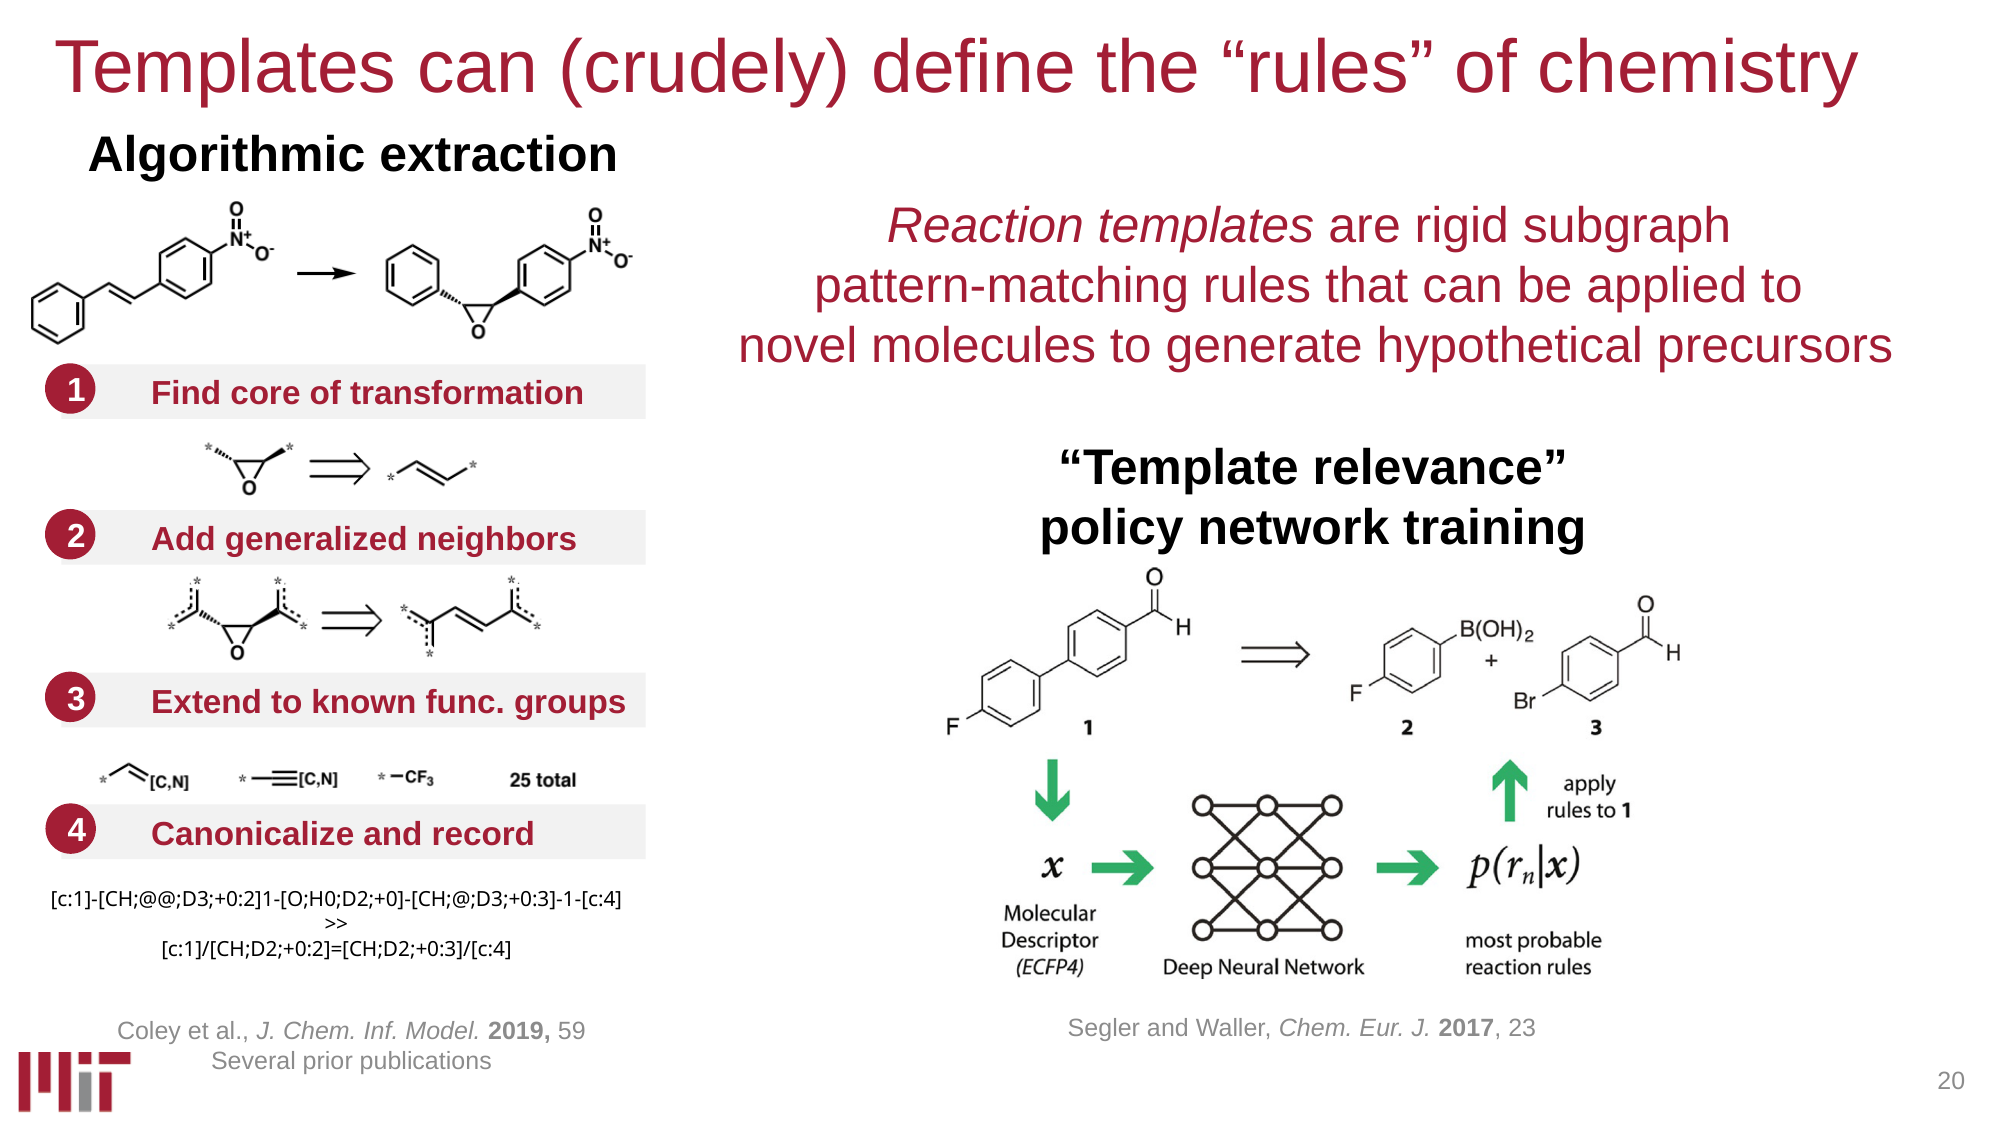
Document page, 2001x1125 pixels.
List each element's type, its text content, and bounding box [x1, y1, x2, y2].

text_box Algorithmic extraction [72, 113, 634, 189]
picture [27, 198, 634, 346]
text_box Canonicalize and record [61, 804, 646, 860]
text_box “Template relevance” policy network training [1024, 427, 1602, 559]
text_box 3 [43, 670, 97, 724]
text_box Segler and Waller, Chem. Eur. J. 2017, 23 [1052, 1004, 1552, 1049]
text_box Find core of transformation [61, 364, 646, 419]
picture [158, 566, 549, 664]
picture [932, 559, 1695, 990]
picture [18, 1052, 138, 1119]
text_box 2 [43, 507, 97, 561]
text_box Coley et al., J. Chem. Inf. Model. 2019, 59 Several prior publications [102, 1007, 602, 1082]
text_box 1 [43, 362, 97, 415]
text_box Extend to known func. groups [61, 672, 646, 728]
picture [76, 747, 610, 792]
picture [196, 433, 484, 497]
title Templates can (crudely) define the “rules” of chemistry [39, 13, 1965, 125]
text_box Reaction templates are rigid subgraph pattern-matching rules that can be applied to novel molecules to generate hypothetical precursors [718, 185, 1914, 380]
text_box [c:1]-[CH;@@;D3;+0:2]1-[O;H0;D2;+0]-[CH;@;D3;+0:3]-1-[c:4] >> [c:1]/[CH;D2;+0:2]=[CH;D2;+0:3]/[c:4] [35, 878, 638, 968]
text_box Add generalized neighbors [61, 510, 646, 565]
slide_number 20 [1825, 1049, 1981, 1111]
text_box 4 [44, 802, 97, 855]
